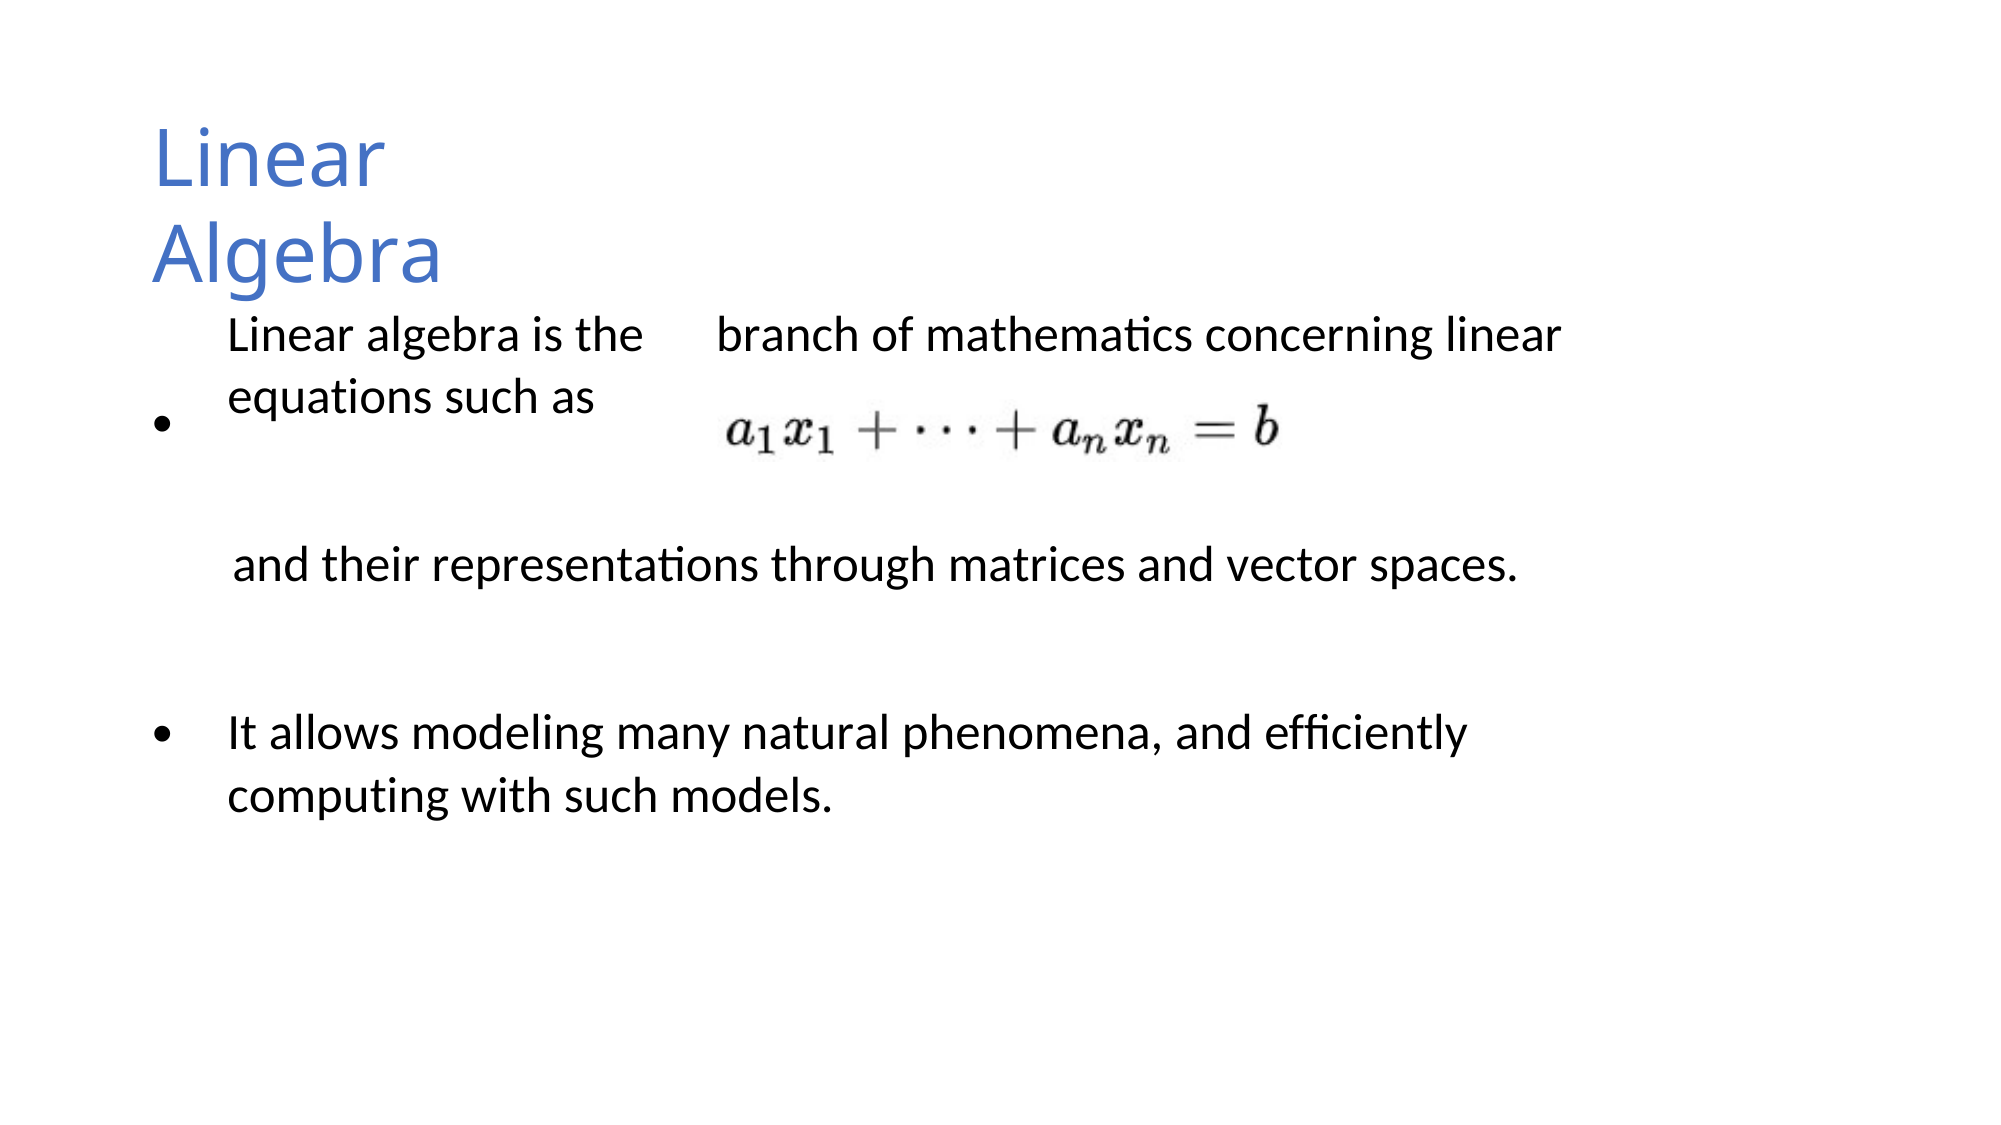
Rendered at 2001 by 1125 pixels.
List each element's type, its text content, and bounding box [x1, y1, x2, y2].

text_box It allows modeling many natural phenomena, and efficiently computing with such models. [225, 707, 1658, 833]
text_box Linear Algebra • [150, 122, 697, 368]
text_box and their representations through matrices and vector spaces. [230, 539, 1715, 602]
text_box branch of mathematics concerning linear [714, 308, 1696, 372]
text_box Linear algebra is the equations such as [225, 308, 714, 435]
text_box [717, 399, 1283, 462]
text_box • [150, 703, 184, 767]
